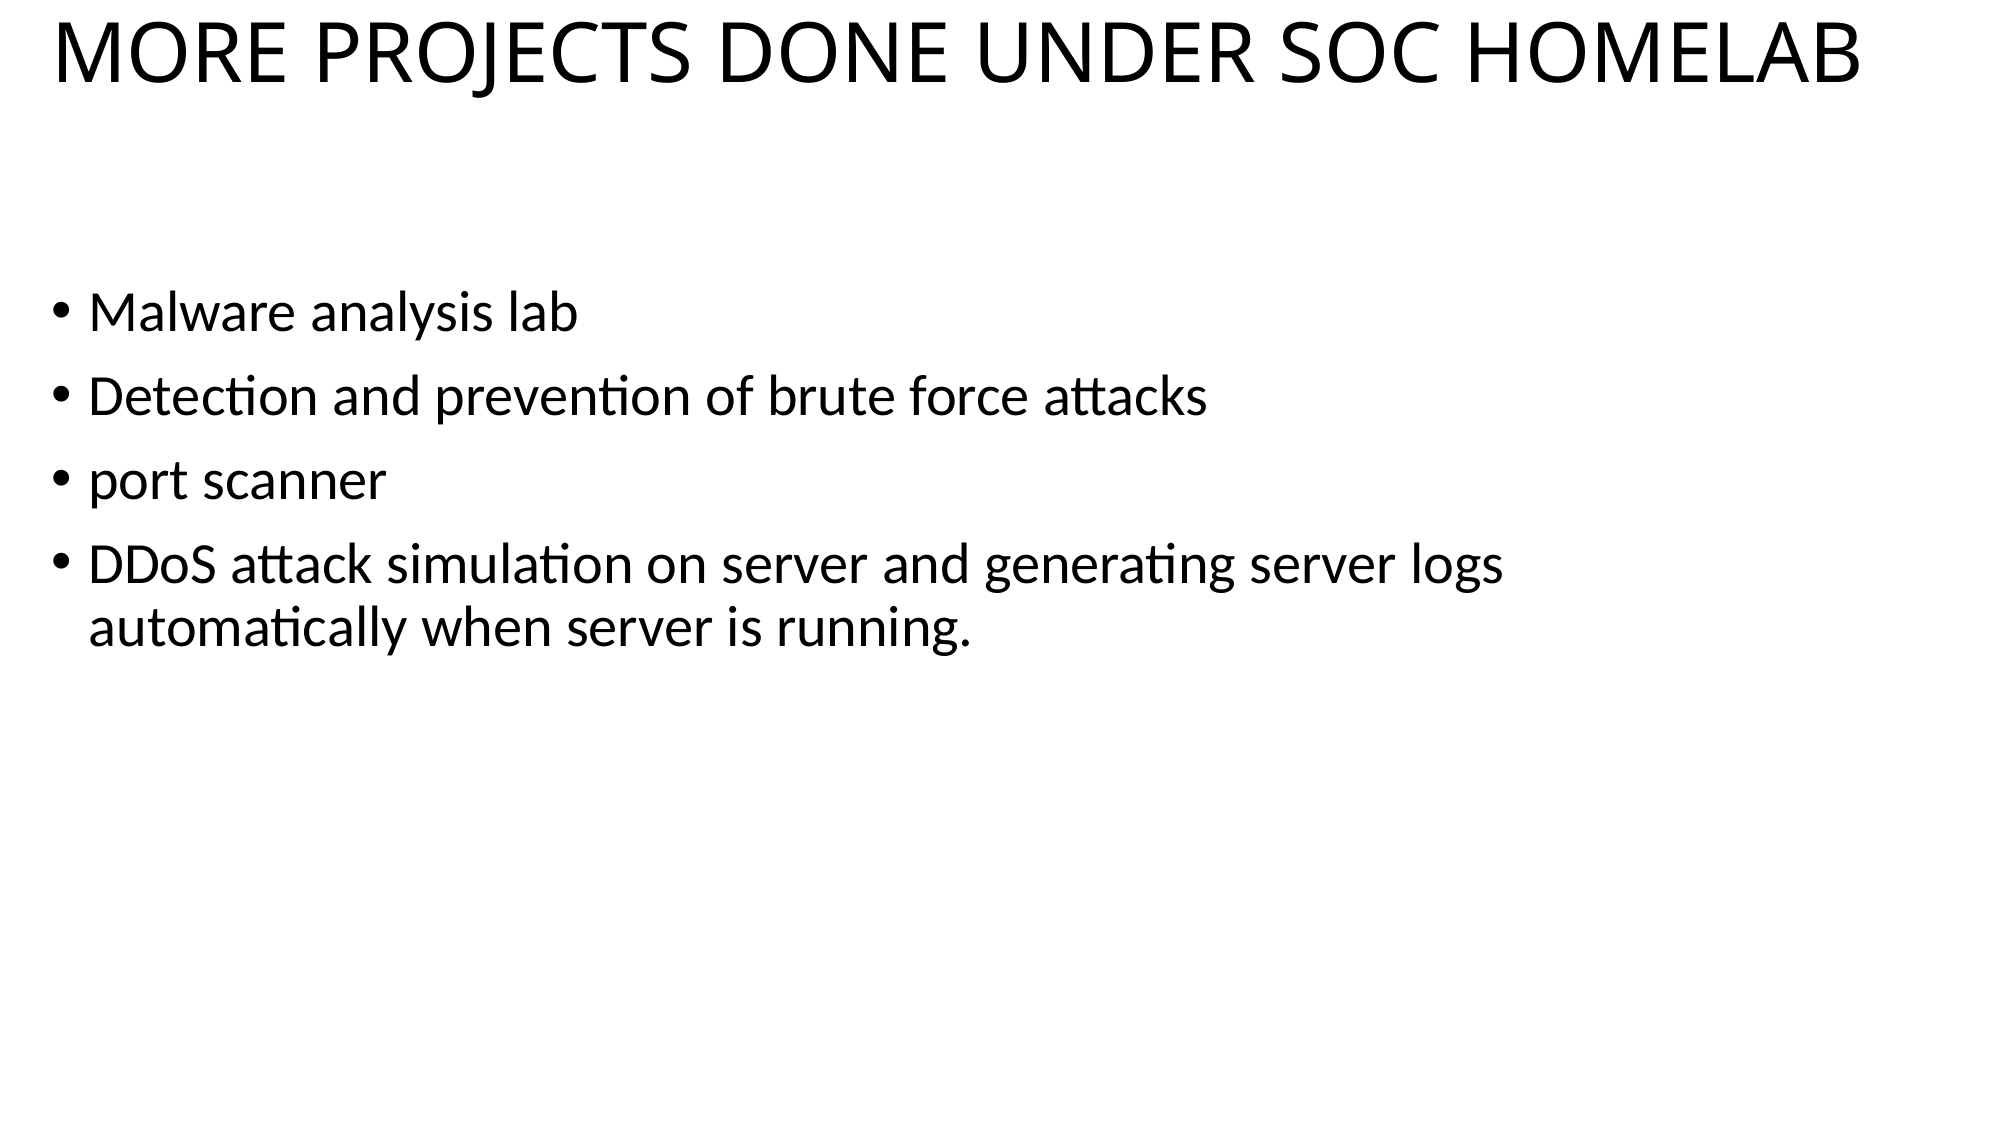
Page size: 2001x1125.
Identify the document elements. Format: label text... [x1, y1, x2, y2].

list Malware analysis lab Detection and prevention of brute force attacks port scanner DDoS attack simulation on server and generating server logs automatically when server is running. [36, 273, 1761, 758]
title MORE PROJECTS DONE UNDER SOC HOMELAB [36, 0, 1899, 111]
